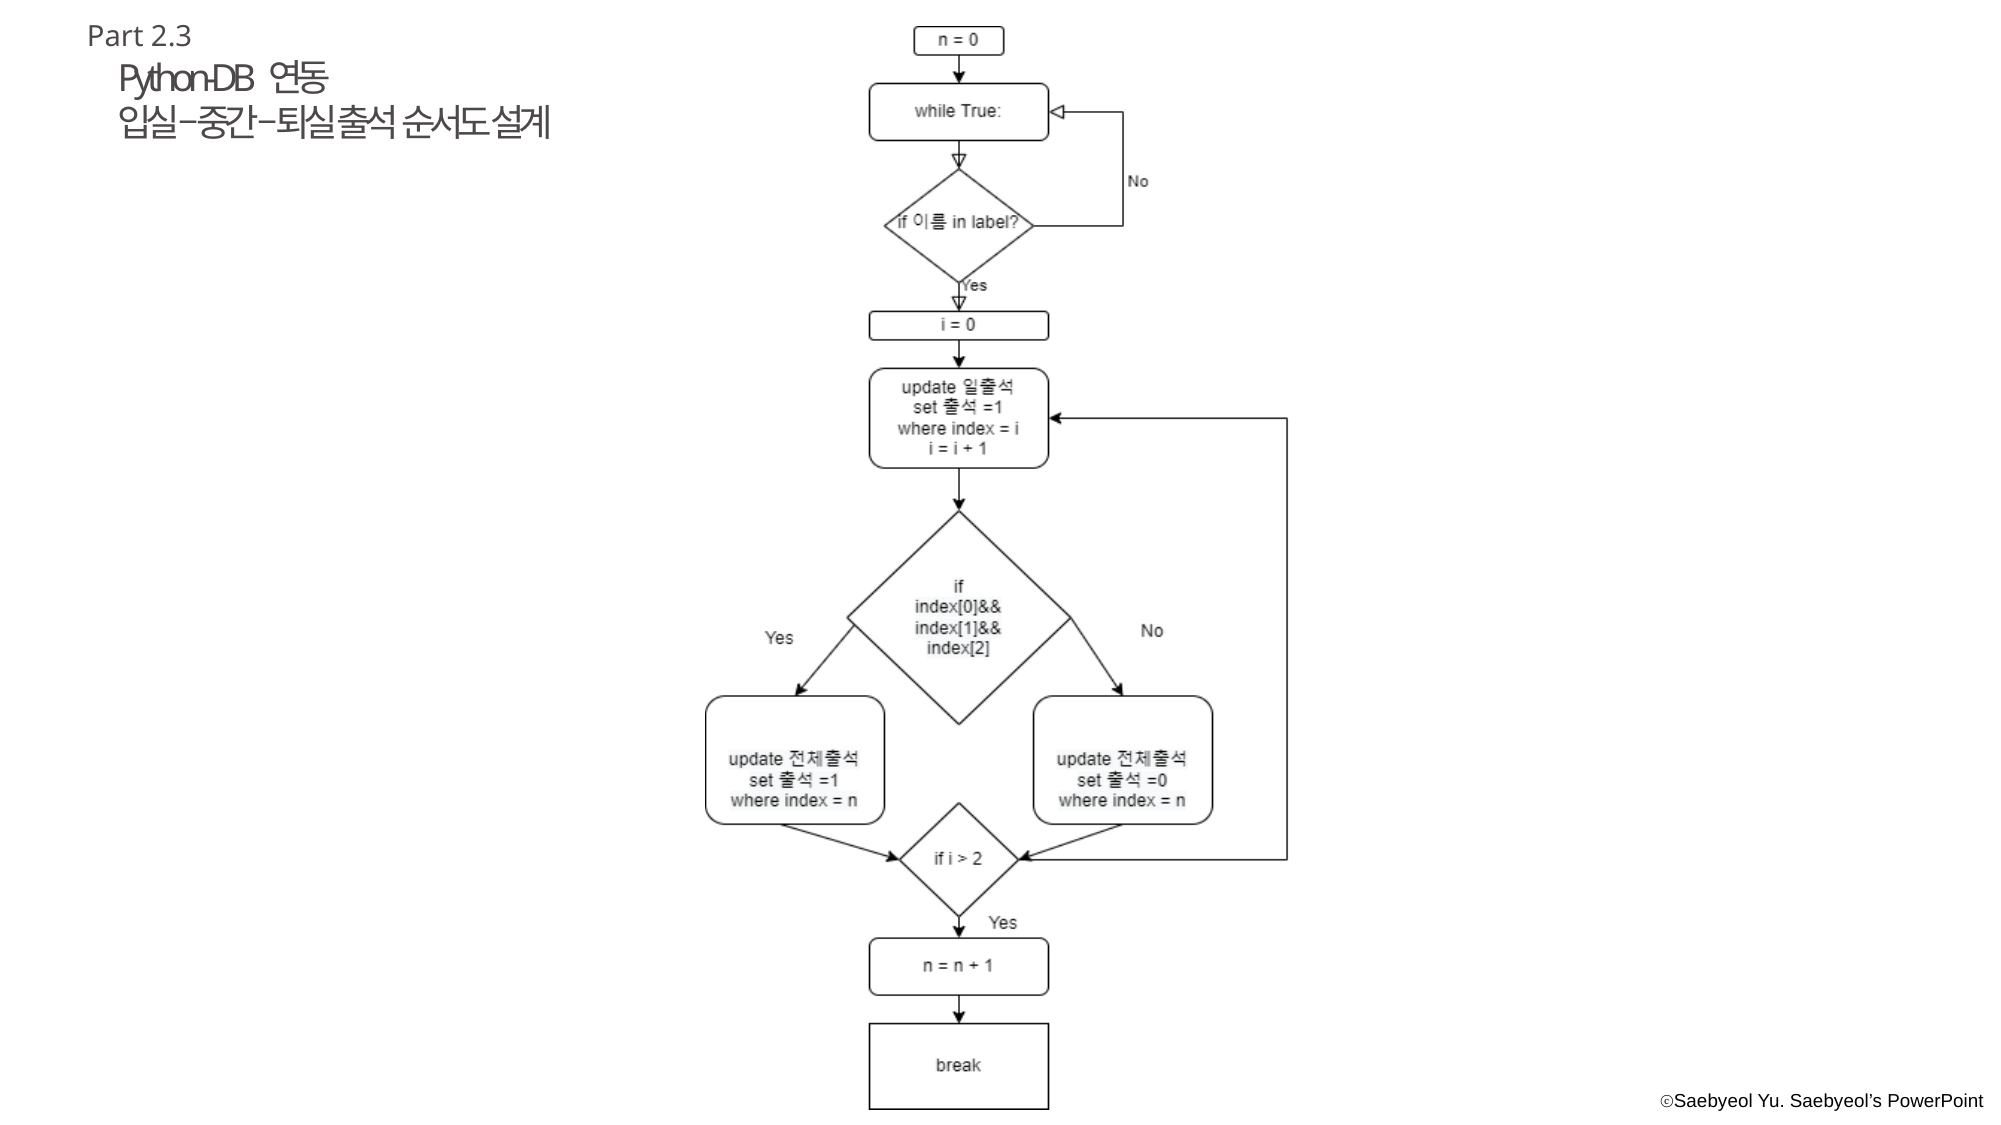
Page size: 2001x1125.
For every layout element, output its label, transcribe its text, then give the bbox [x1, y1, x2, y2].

picture [705, 26, 1300, 1110]
text_box Part 2.3 [72, 10, 208, 61]
text_box Python-DB 연동 입실 – 중간 – 퇴실 출석 순서도 설계 [102, 46, 568, 152]
